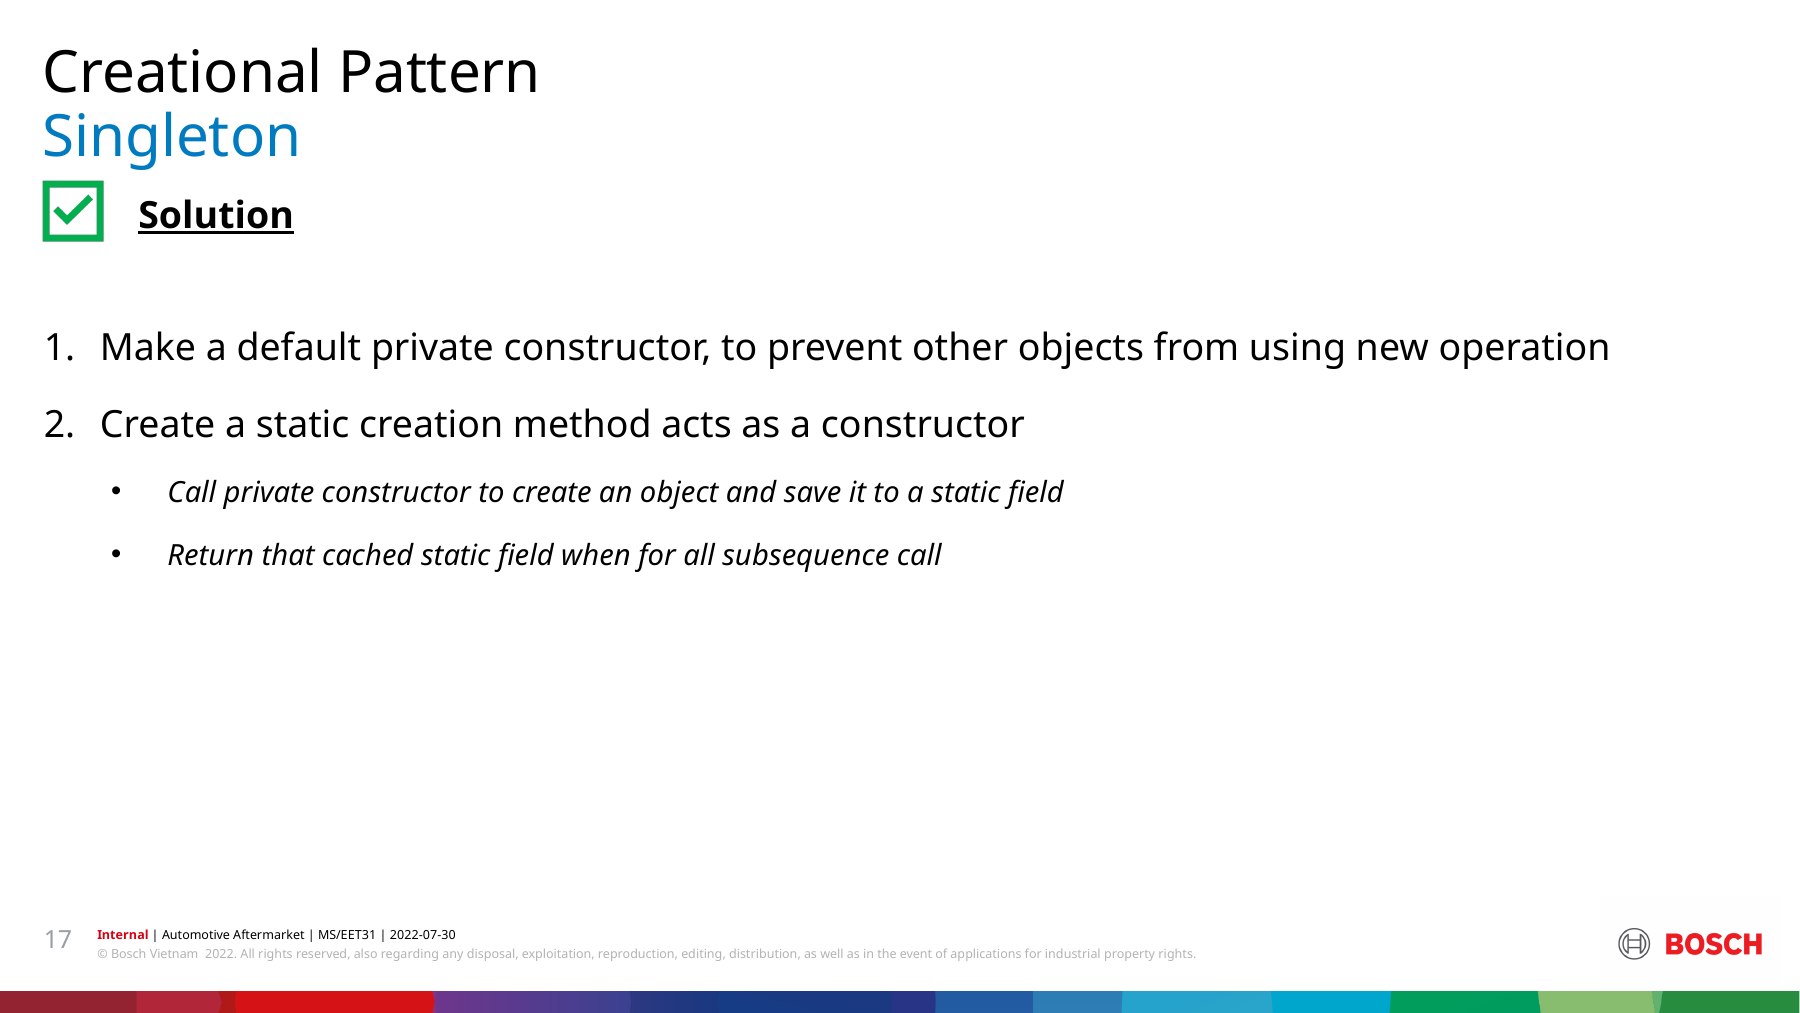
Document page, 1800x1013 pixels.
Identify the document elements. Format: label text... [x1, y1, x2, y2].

picture [19, 157, 127, 265]
picture [1390, 896, 1800, 1013]
list Creational Pattern [42, 42, 1757, 107]
title Singleton [42, 107, 1757, 171]
text_box Make a default private constructor, to prevent other objects from using new operation Create a static creation method acts as a constructor Call private constructor to create an object and save it to a static field Return that cached static field when for all subsequence call [43, 300, 1656, 519]
picture [0, 905, 1272, 1013]
slide_number 17 [43, 923, 92, 991]
text_box Solution [138, 190, 451, 237]
